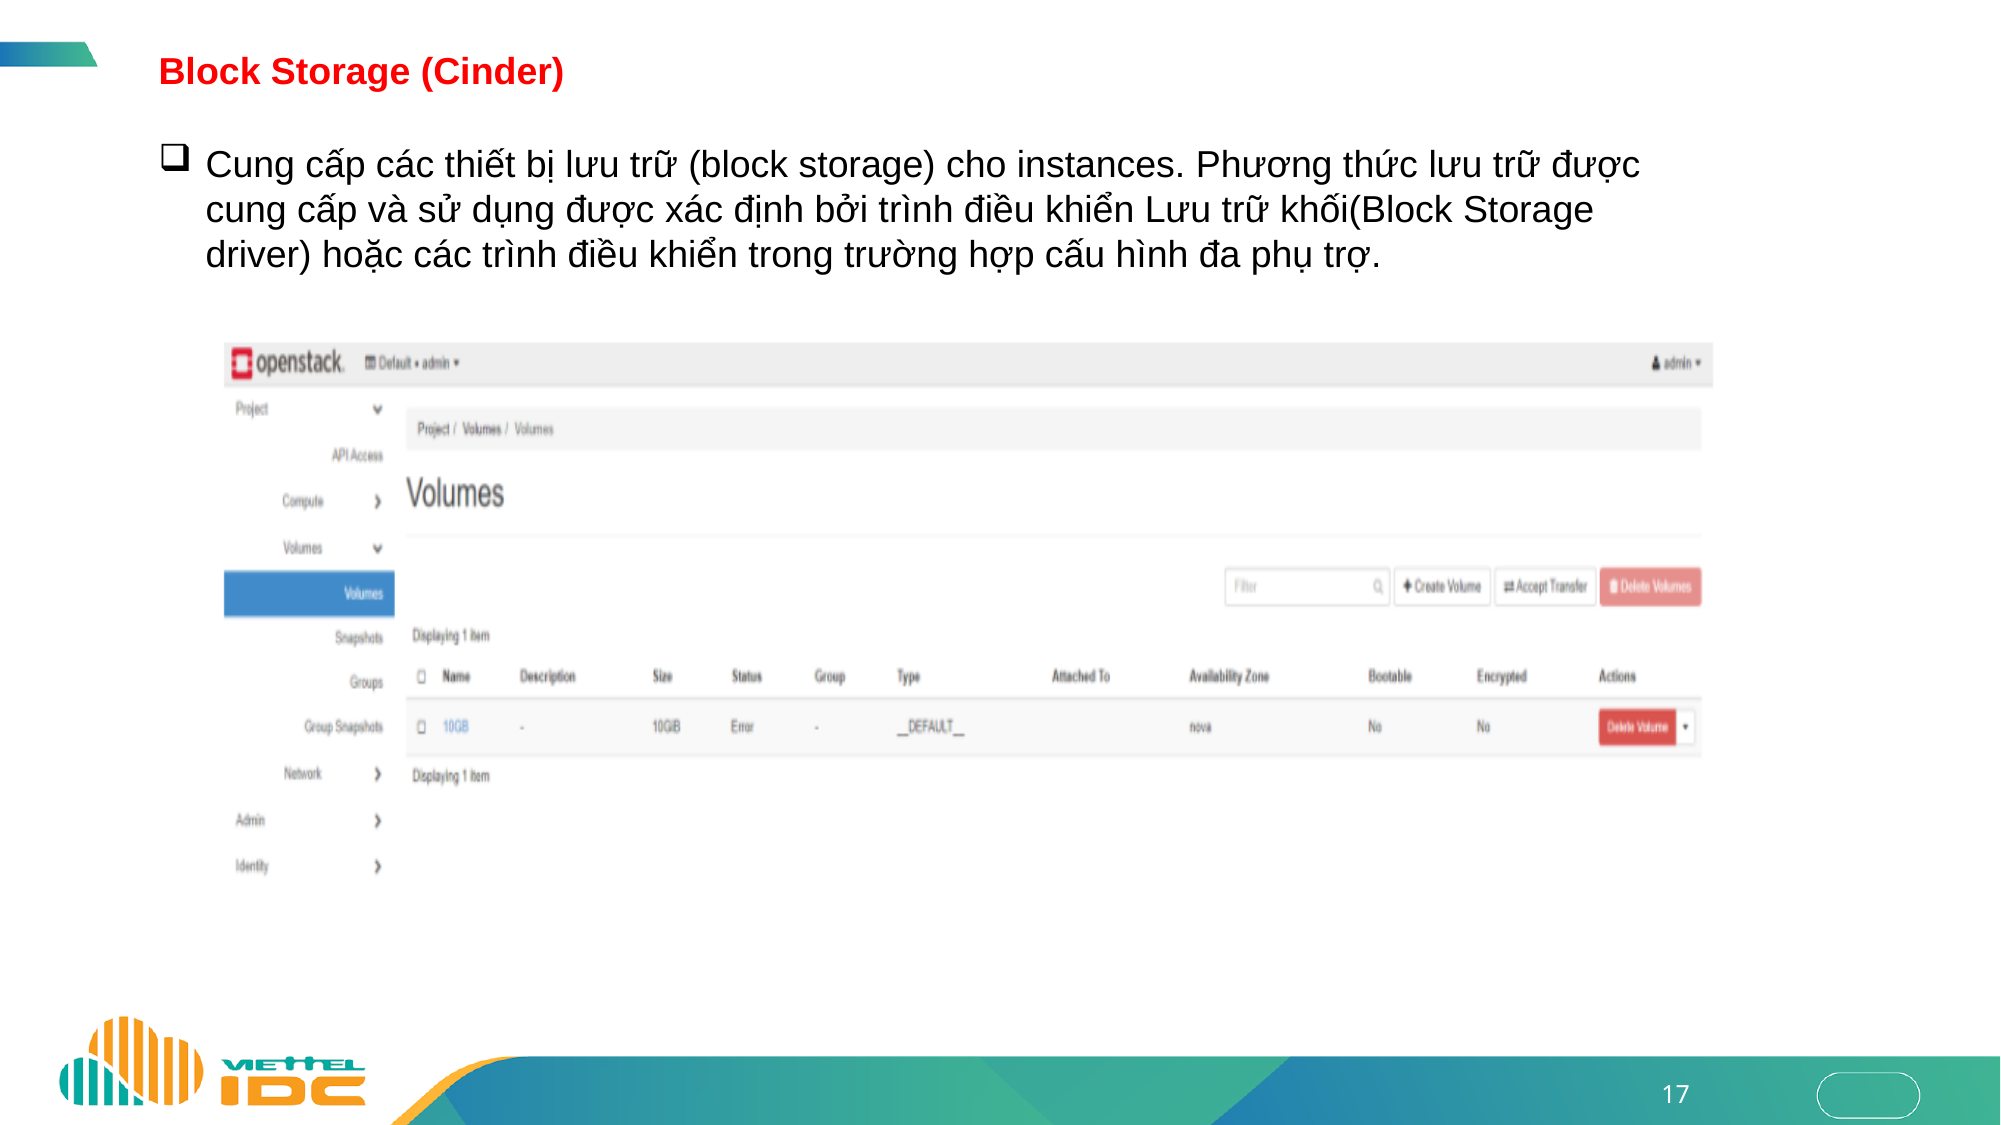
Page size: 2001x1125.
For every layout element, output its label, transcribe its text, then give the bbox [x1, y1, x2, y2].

text_box Cung cấp các thiết bị lưu trữ (block storage) cho instances. Phương thức lưu trữ được cung cấp và sử dụng được xác định bởi trình điều khiển Lưu trữ khối(Block Storage driver) hoặc các trình điều khiển trong trường hợp cấu hình đa phụ trợ. [143, 124, 1676, 406]
text_box Block Storage (Cinder) [143, 40, 586, 124]
picture [0, 0, 2001, 1125]
slide_number 16 [1450, 1065, 1901, 1125]
